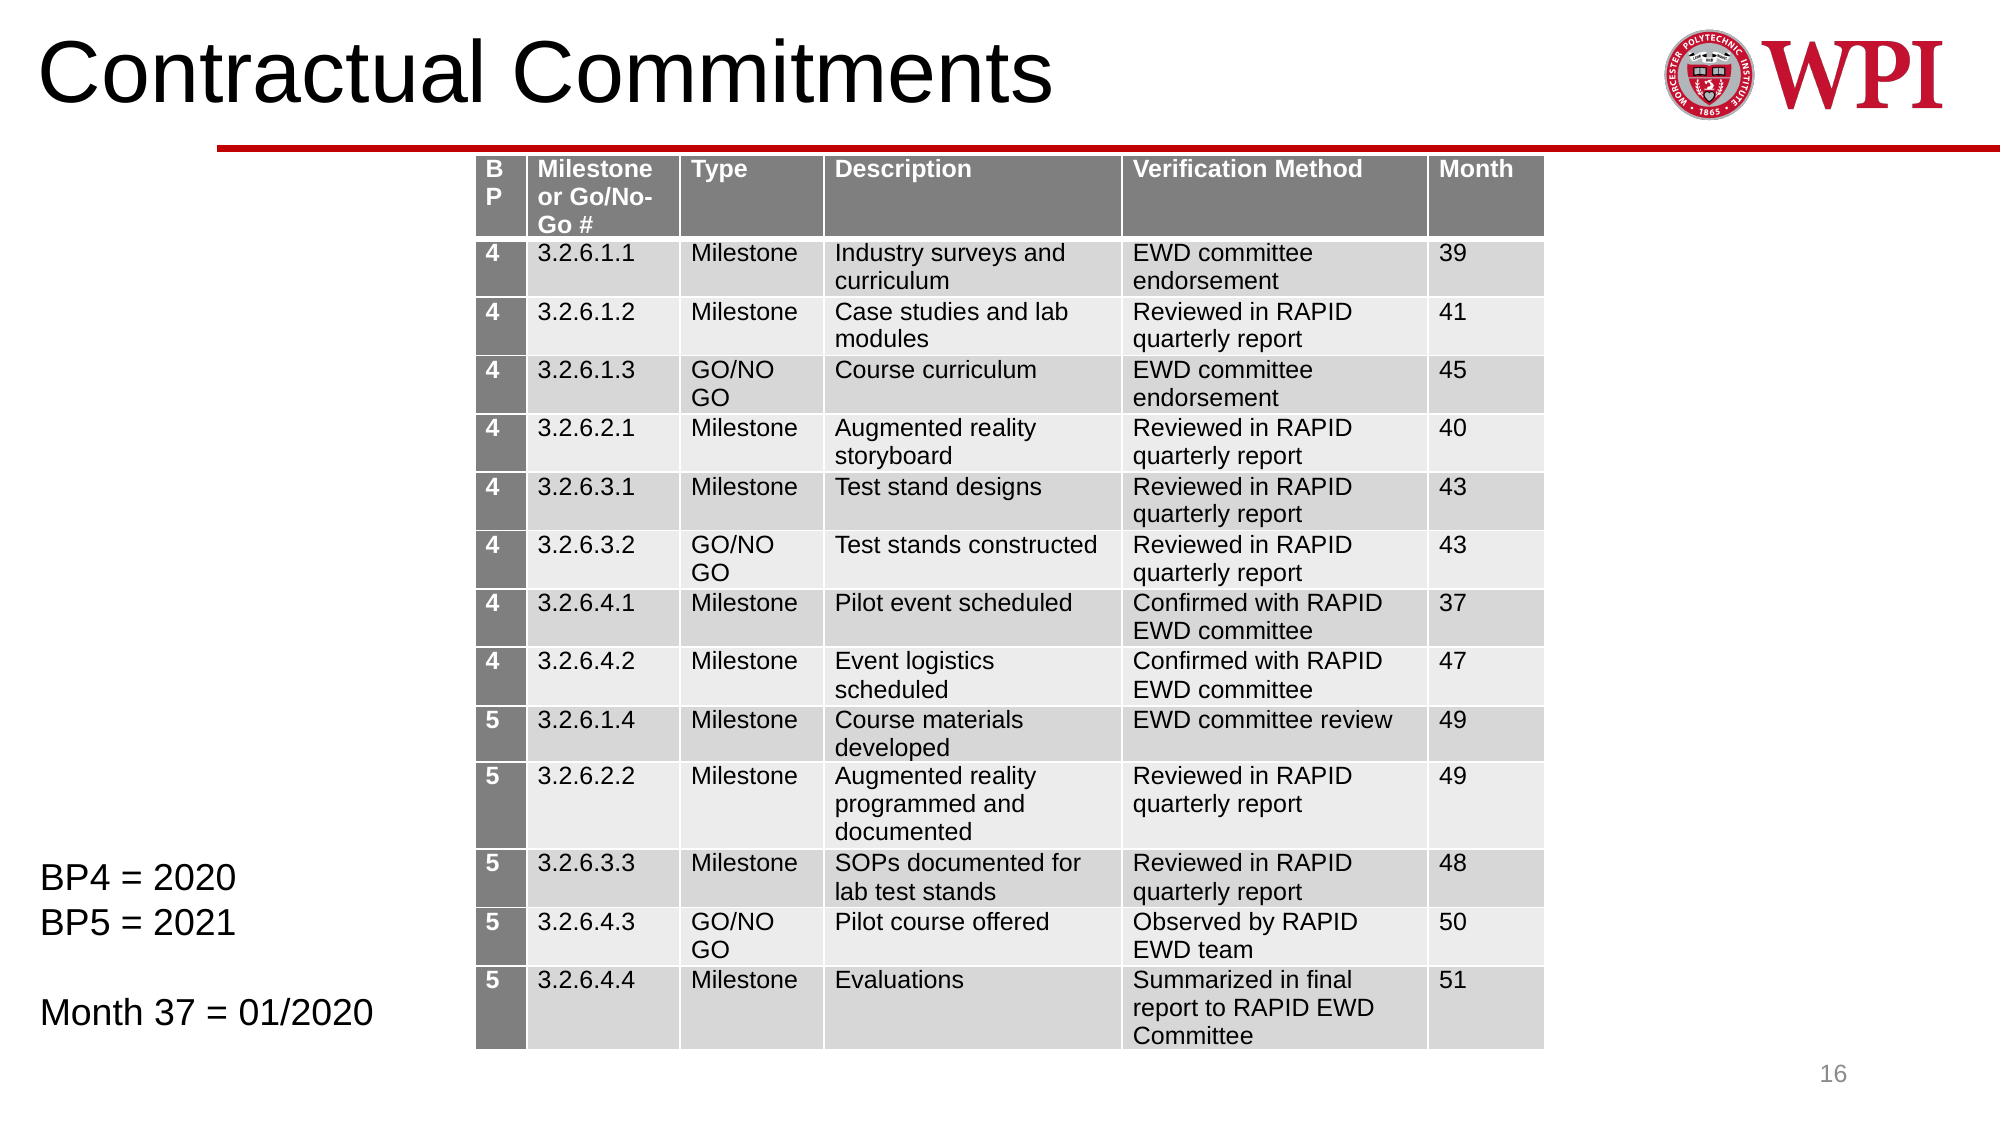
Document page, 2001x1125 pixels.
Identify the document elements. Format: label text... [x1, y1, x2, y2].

table_cell Reviewed in RAPID quarterly report [1123, 531, 1427, 588]
table_cell 3.2.6.4.1 [528, 590, 679, 646]
table_cell EWD committee review [1123, 707, 1427, 761]
table_cell 3.2.6.4.3 [528, 908, 679, 965]
table_cell Evaluations [825, 967, 1121, 1049]
table_cell Course materials developed [825, 707, 1121, 761]
table_cell Test stand designs [825, 473, 1121, 530]
table_cell 4 [476, 590, 526, 646]
table_cell 3.2.6.3.3 [528, 850, 679, 907]
table_cell EWD committee endorsement [1123, 356, 1427, 413]
table_cell Reviewed in RAPID quarterly report [1123, 850, 1427, 907]
table_cell 5 [476, 707, 526, 761]
table_cell 50 [1429, 908, 1544, 965]
table_cell EWD committee endorsement [1123, 242, 1427, 296]
table_cell Milestone [681, 298, 823, 355]
table_cell Test stands constructed [825, 531, 1121, 588]
table_cell 4 [476, 531, 526, 588]
table_cell 43 [1429, 473, 1544, 530]
table_cell 49 [1429, 763, 1544, 848]
table_cell Reviewed in RAPID quarterly report [1123, 473, 1427, 530]
table_cell 5 [476, 908, 526, 965]
table_cell 41 [1429, 298, 1544, 355]
table_cell Augmented reality programmed and documented [825, 763, 1121, 848]
table_cell Milestone [681, 590, 823, 646]
table_cell Confirmed with RAPID EWD committee [1123, 648, 1427, 705]
table_cell Observed by RAPID EWD team [1123, 908, 1427, 965]
table_cell GO/NO GO [681, 531, 823, 588]
table_cell 4 [476, 648, 526, 705]
table_cell 47 [1429, 648, 1544, 705]
table_cell Pilot event scheduled [825, 590, 1121, 646]
title Contractual Commitments [22, 19, 1863, 130]
table_header BP [476, 156, 526, 236]
table_cell 51 [1429, 967, 1544, 1049]
table_cell GO/NO GO [681, 356, 823, 413]
table_cell 3.2.6.1.1 [528, 242, 679, 296]
table_cell Confirmed with RAPID EWD committee [1123, 590, 1427, 646]
table_cell 4 [476, 242, 526, 296]
table_header Month [1429, 156, 1544, 236]
table_cell Summarized in final report to RAPID EWD Committee [1123, 967, 1427, 1049]
table_cell 4 [476, 473, 526, 530]
text_box BP4 = 2020 BP5 = 2021 Month 37 = 01/2020 [24, 845, 389, 1041]
table_header Type [681, 156, 823, 236]
table_header Verification Method [1123, 156, 1427, 236]
table_cell Case studies and lab modules [825, 298, 1121, 355]
table_cell Industry surveys and curriculum [825, 242, 1121, 296]
table_cell 39 [1429, 242, 1544, 296]
picture [1863, 27, 1946, 126]
table_cell Course curriculum [825, 356, 1121, 413]
table_cell Pilot course offered [825, 908, 1121, 965]
table_cell 3.2.6.2.2 [528, 763, 679, 848]
table_cell 48 [1429, 850, 1544, 907]
table_cell 3.2.6.4.4 [528, 967, 679, 1049]
table_cell SOPs documented for lab test stands [825, 850, 1121, 907]
table_cell 5 [476, 967, 526, 1049]
table_cell GO/NO GO [681, 908, 823, 965]
table_cell 3.2.6.1.2 [528, 298, 679, 355]
table_cell 3.2.6.1.3 [528, 356, 679, 413]
table_cell 4 [476, 298, 526, 355]
table_cell Milestone [681, 473, 823, 530]
table_header Description [825, 156, 1121, 236]
table_cell Reviewed in RAPID quarterly report [1123, 298, 1427, 355]
table_cell Milestone [681, 707, 823, 761]
slide_number 16 [1412, 1042, 1863, 1103]
table_cell 3.2.6.3.1 [528, 473, 679, 530]
table_cell Milestone [681, 242, 823, 296]
table_cell 4 [476, 415, 526, 471]
table_cell Milestone [681, 415, 823, 471]
table_cell Reviewed in RAPID quarterly report [1123, 415, 1427, 471]
table_cell 3.2.6.4.2 [528, 648, 679, 705]
table_cell 43 [1429, 531, 1544, 588]
table_cell 3.2.6.2.1 [528, 415, 679, 471]
table_cell Augmented reality storyboard [825, 415, 1121, 471]
table_cell 45 [1429, 356, 1544, 413]
table_cell Milestone [681, 967, 823, 1049]
table_cell Event logistics scheduled [825, 648, 1121, 705]
table_cell 40 [1429, 415, 1544, 471]
table_cell 4 [476, 356, 526, 413]
table_cell 5 [476, 763, 526, 848]
table_header Milestone or Go/No-Go # [528, 156, 679, 236]
table_cell 5 [476, 850, 526, 907]
table_cell 3.2.6.3.2 [528, 531, 679, 588]
table_cell Milestone [681, 763, 823, 848]
table_cell Reviewed in RAPID quarterly report [1123, 763, 1427, 848]
table_cell 3.2.6.1.4 [528, 707, 679, 761]
table_cell 49 [1429, 707, 1544, 761]
table_cell 37 [1429, 590, 1544, 646]
table_cell Milestone [681, 648, 823, 705]
table_cell Milestone [681, 850, 823, 907]
